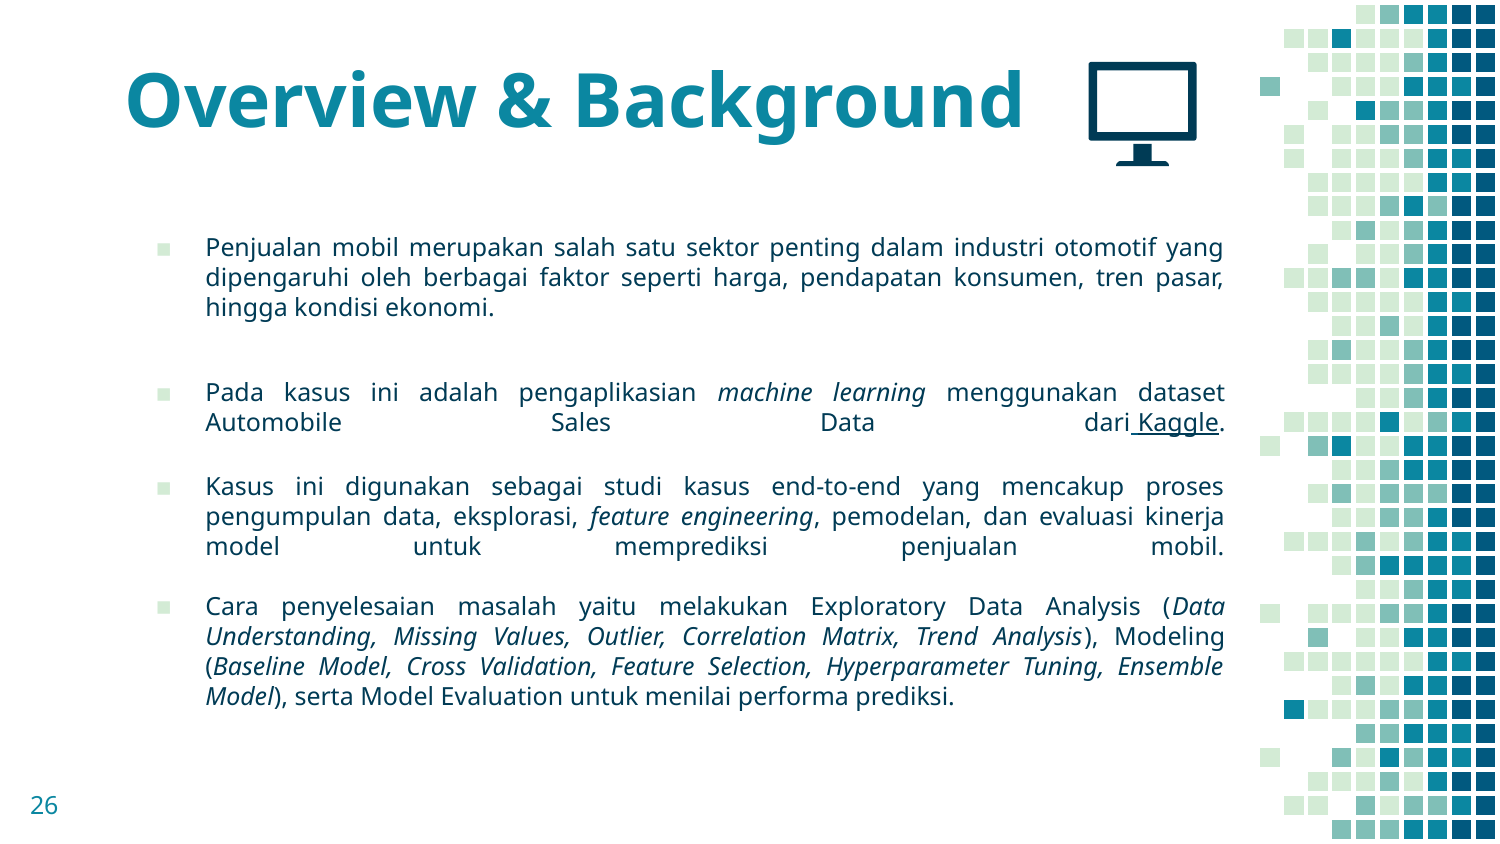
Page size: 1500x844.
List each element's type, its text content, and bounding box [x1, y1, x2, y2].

slide_number ‹#› [15, 774, 105, 839]
list Penjualan mobil merupakan salah satu sektor penting dalam industri otomotif yang dipengaruhi oleh berbagai faktor seperti harga, pendapatan konsumen, tren pasar, hingga kondisi ekonomi. Pada kasus ini adalah pengaplikasian machine learning menggunakan dataset Automobile Sales Data dari Kaggle. Kasus ini digunakan sebagai studi kasus end-to-end yang mencakup proses pengumpulan data, eksplorasi, feature engineering, pemodelan, dan evaluasi kinerja model untuk memprediksi penjualan mobil. Cara penyelesaian masalah yaitu melakukan Exploratory Data Analysis (Data Understanding, Missing Values, Outlier, Correlation Matrix, Trend Analysis), Modeling (Baseline Model, Cross Validation, Feature Selection, Hyperparameter Tuning, Ensemble Model), serta Model Evaluation untuk menilai performa prediksi. [115, 216, 1241, 724]
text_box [1088, 61, 1197, 167]
title Overview & Background [109, 53, 1216, 158]
